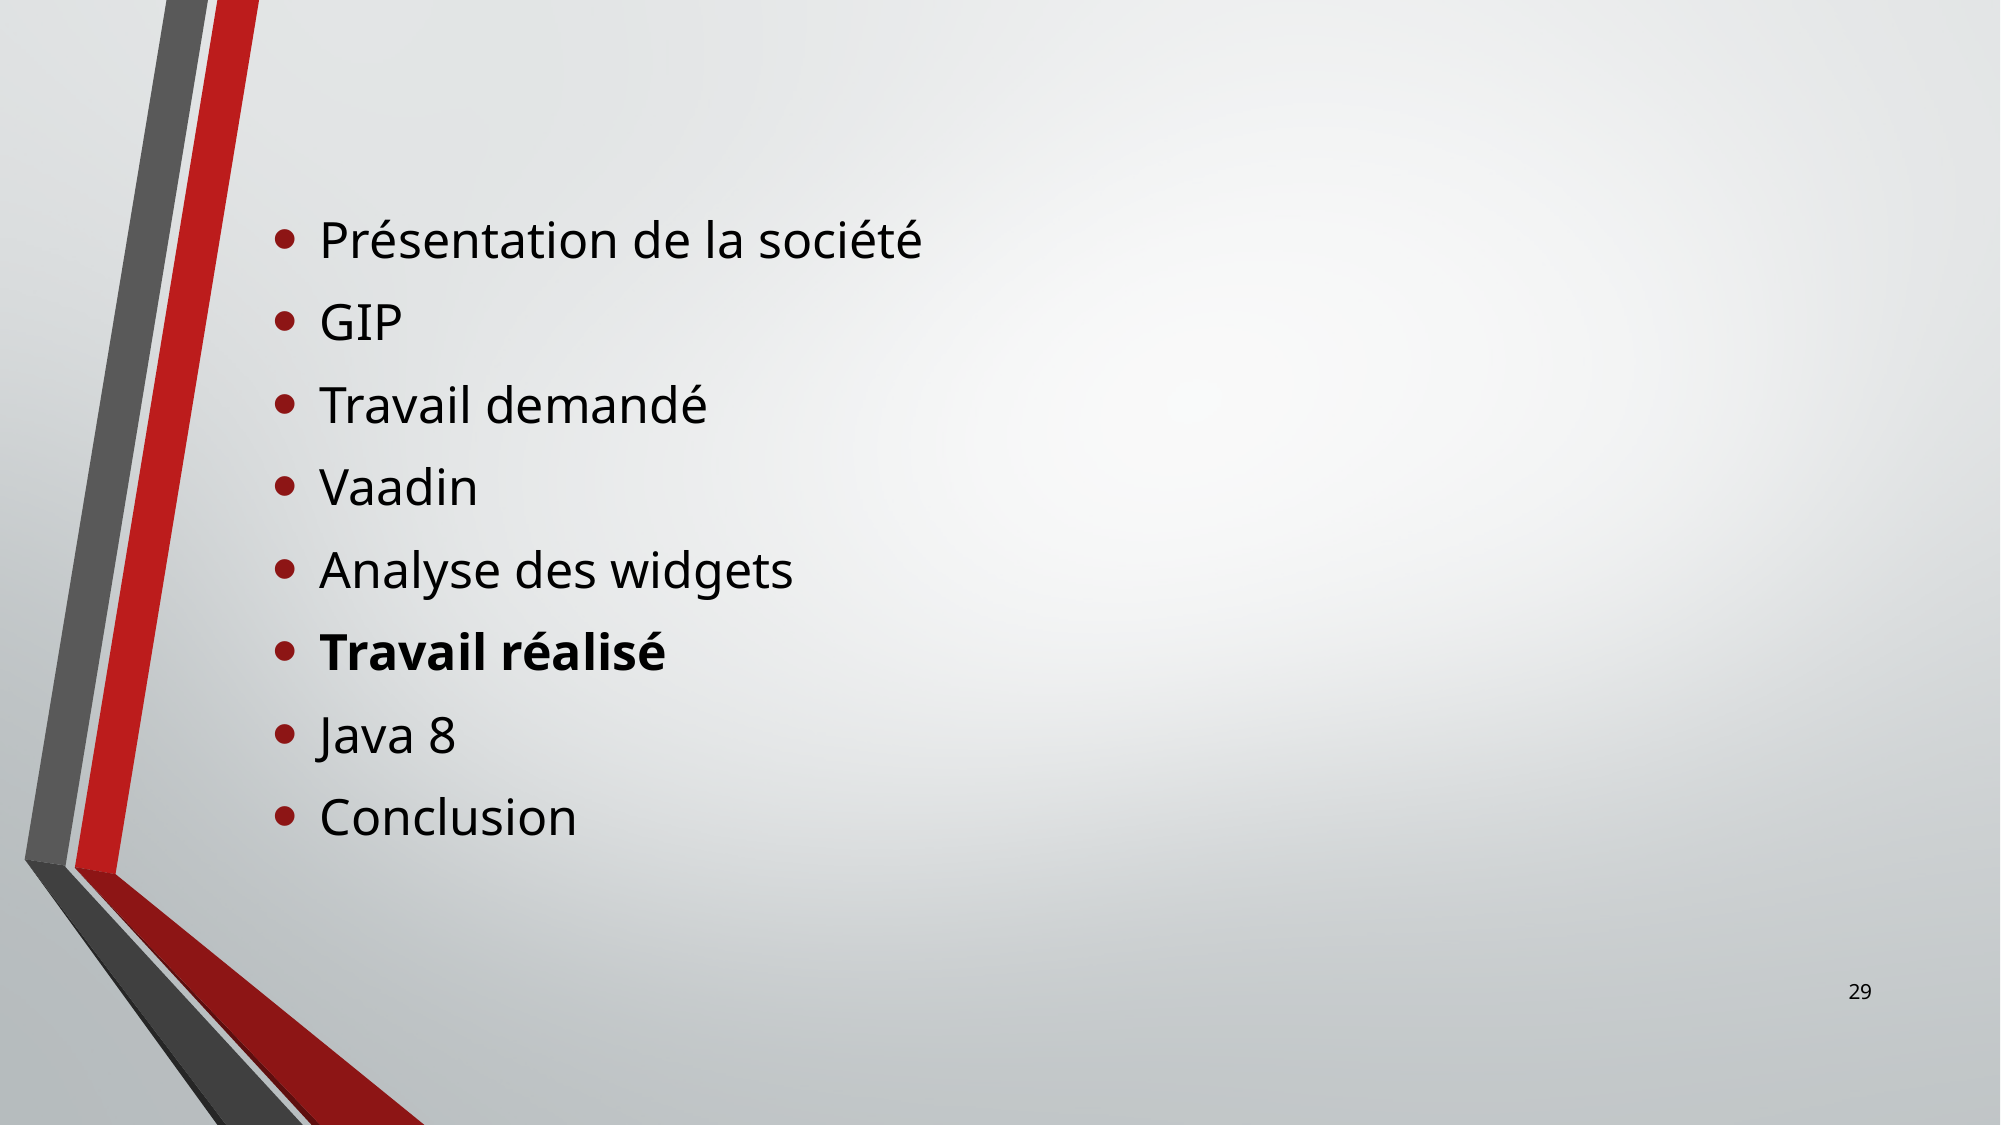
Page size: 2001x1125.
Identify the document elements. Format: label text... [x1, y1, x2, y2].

list Présentation de la société GIP Travail demandé Vaadin Analyse des widgets Travail réalisé Java 8 Conclusion [257, 173, 1983, 881]
slide_number 29 [1796, 962, 1887, 1023]
